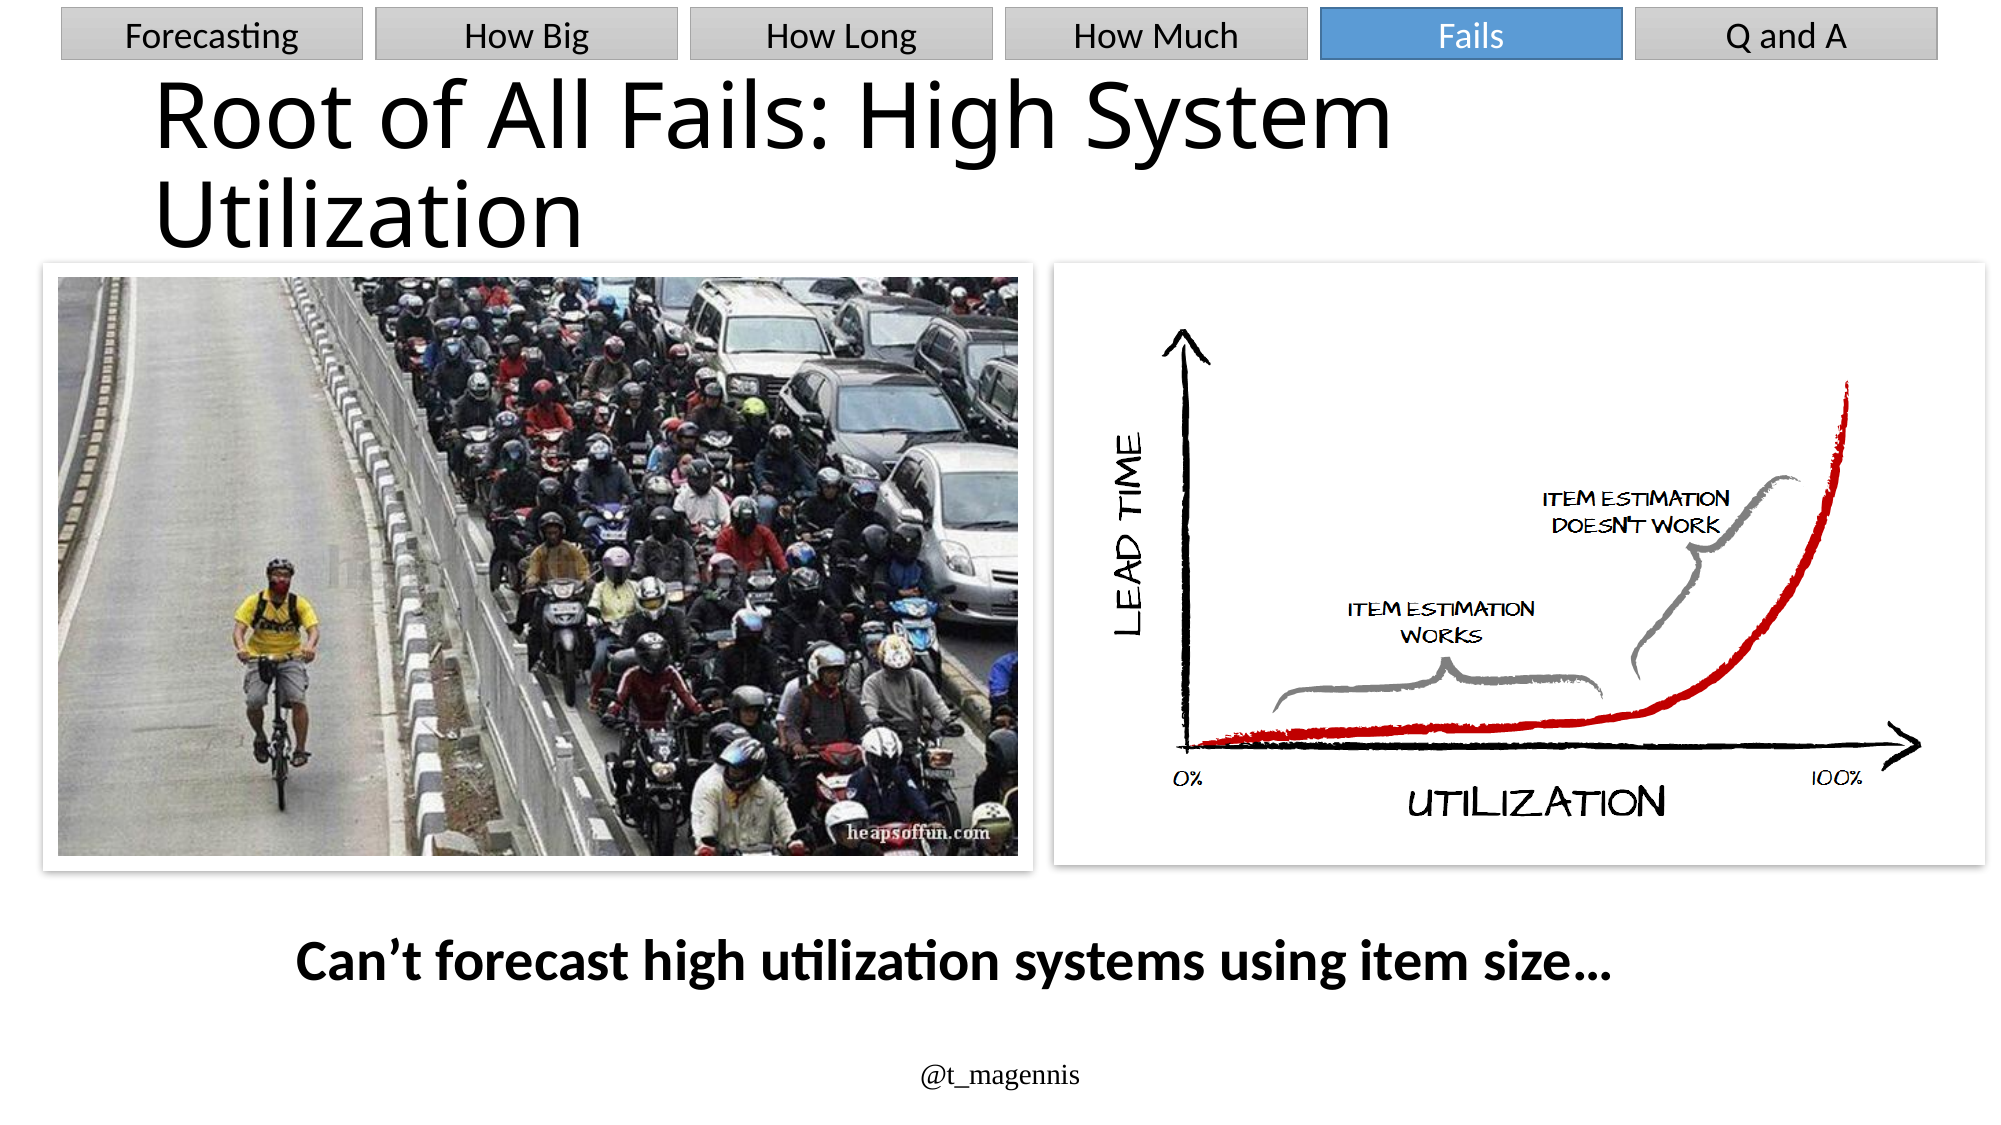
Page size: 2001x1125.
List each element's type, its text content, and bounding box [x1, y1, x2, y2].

text_box Forecasting [61, 7, 363, 60]
picture [58, 277, 1019, 857]
footer @t_magennis [662, 1042, 1338, 1103]
text_box Q and A [1635, 7, 1938, 60]
text_box How Long [690, 7, 993, 60]
text_box Fails [1320, 7, 1623, 60]
title Root of All Fails: High System Utilization [137, 59, 1863, 278]
text_box How Big [375, 7, 678, 60]
list [137, 299, 1863, 1014]
picture [1067, 277, 1971, 851]
text_box How Much [1005, 7, 1308, 60]
text_box Can’t forecast high utilization systems using item size… [236, 914, 1674, 1000]
